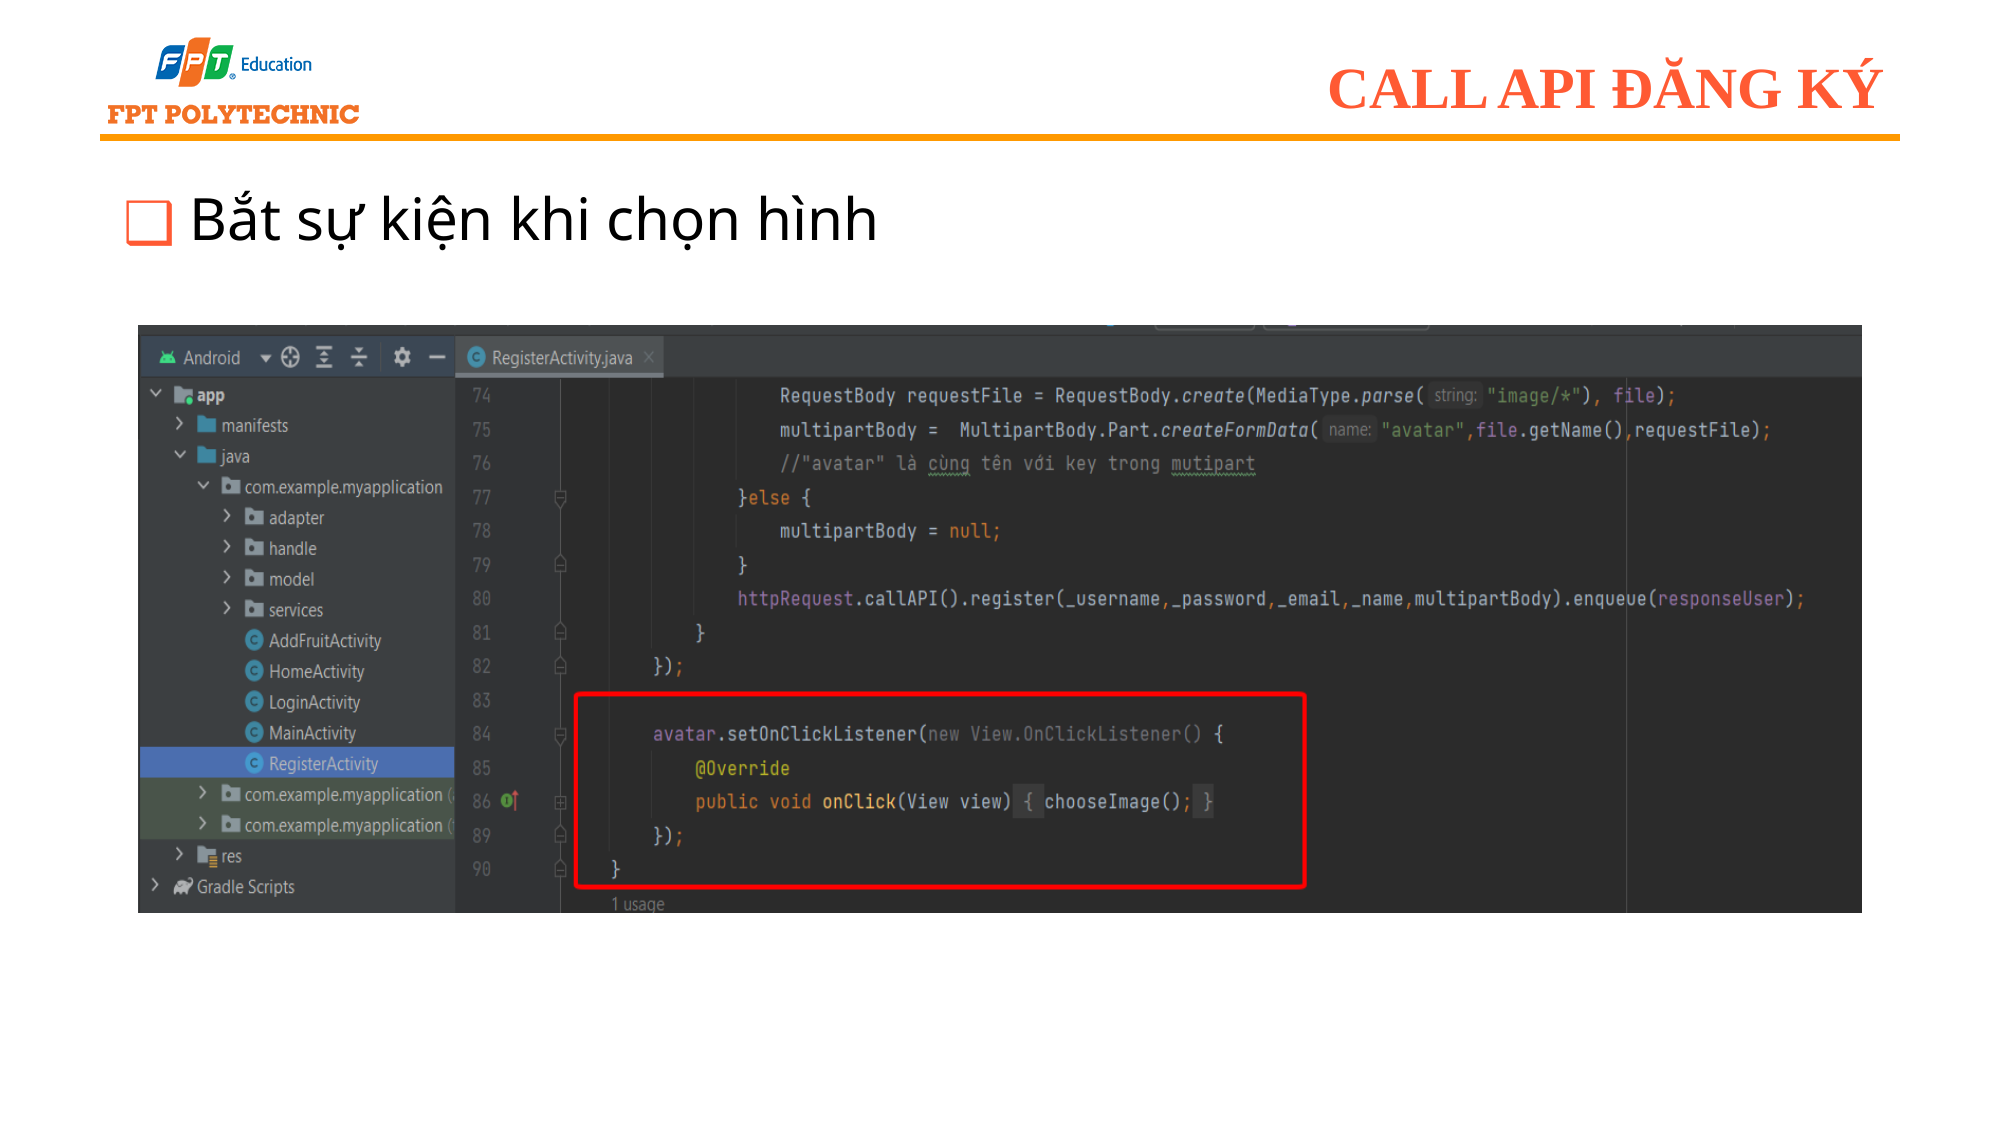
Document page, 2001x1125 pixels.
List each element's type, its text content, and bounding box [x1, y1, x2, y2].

picture [137, 325, 1862, 913]
list Bắt sự kiện khi chọn hình [99, 174, 1900, 1063]
title Call api đăng ký [366, 45, 1900, 125]
picture [99, 135, 367, 143]
picture [99, 25, 367, 134]
